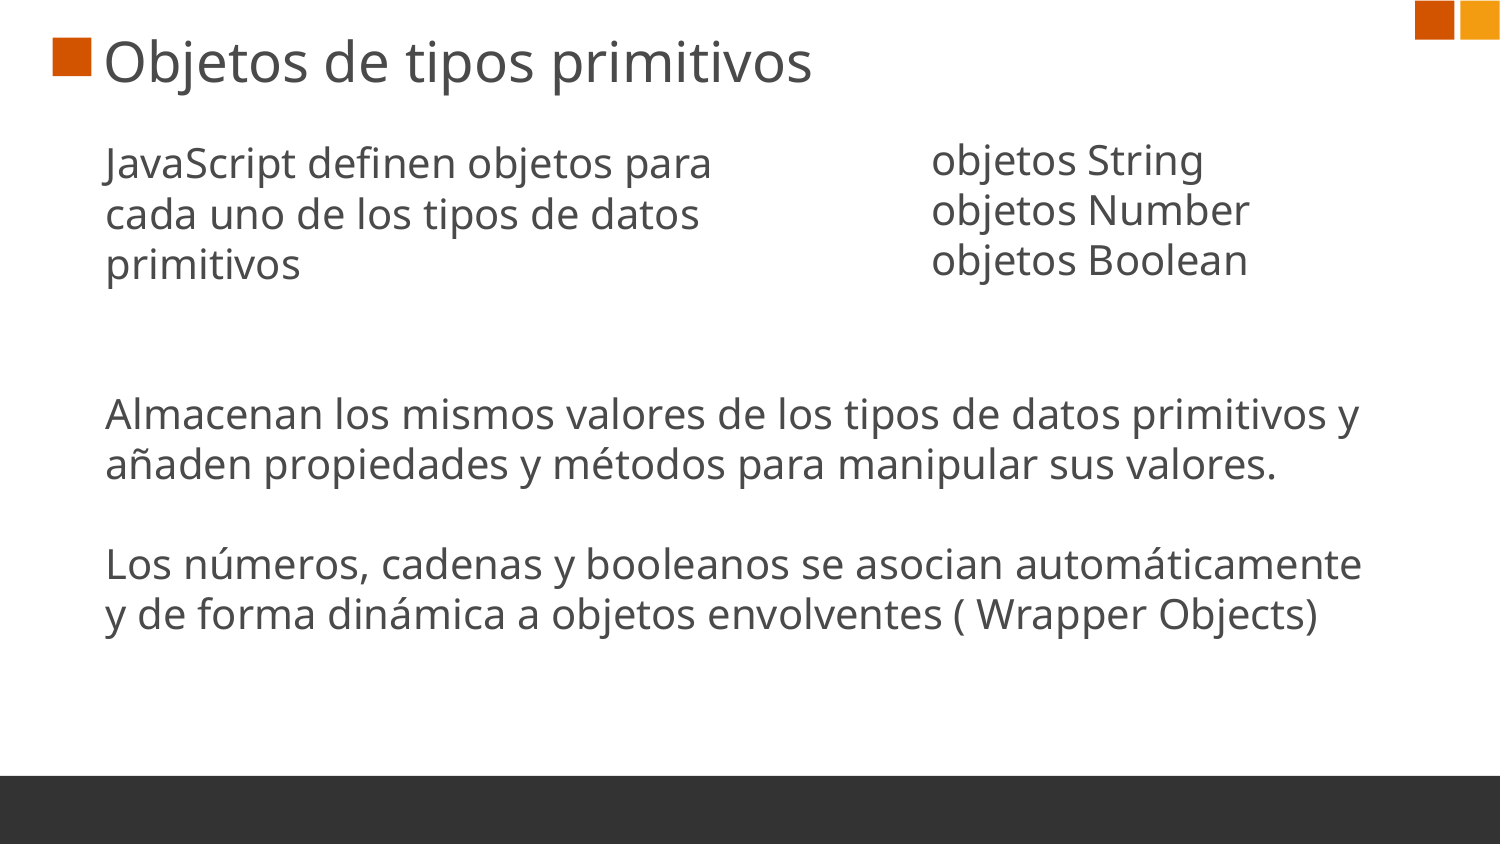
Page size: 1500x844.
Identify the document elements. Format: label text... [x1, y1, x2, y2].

title Objetos de tipos primitivos [94, 17, 1381, 107]
list JavaScript definen objetos para cada uno de los tipos de datos primitivos Almacenan los mismos valores de los tipos de datos primitivos y añaden propiedades y métodos para manipular sus valores. Los números, cadenas y booleanos se asocian automáticamente y de forma dinámica a objetos envolventes ( Wrapper Objects) [97, 128, 1383, 691]
text_box objetos String objetos Number objetos Boolean [916, 106, 1409, 311]
